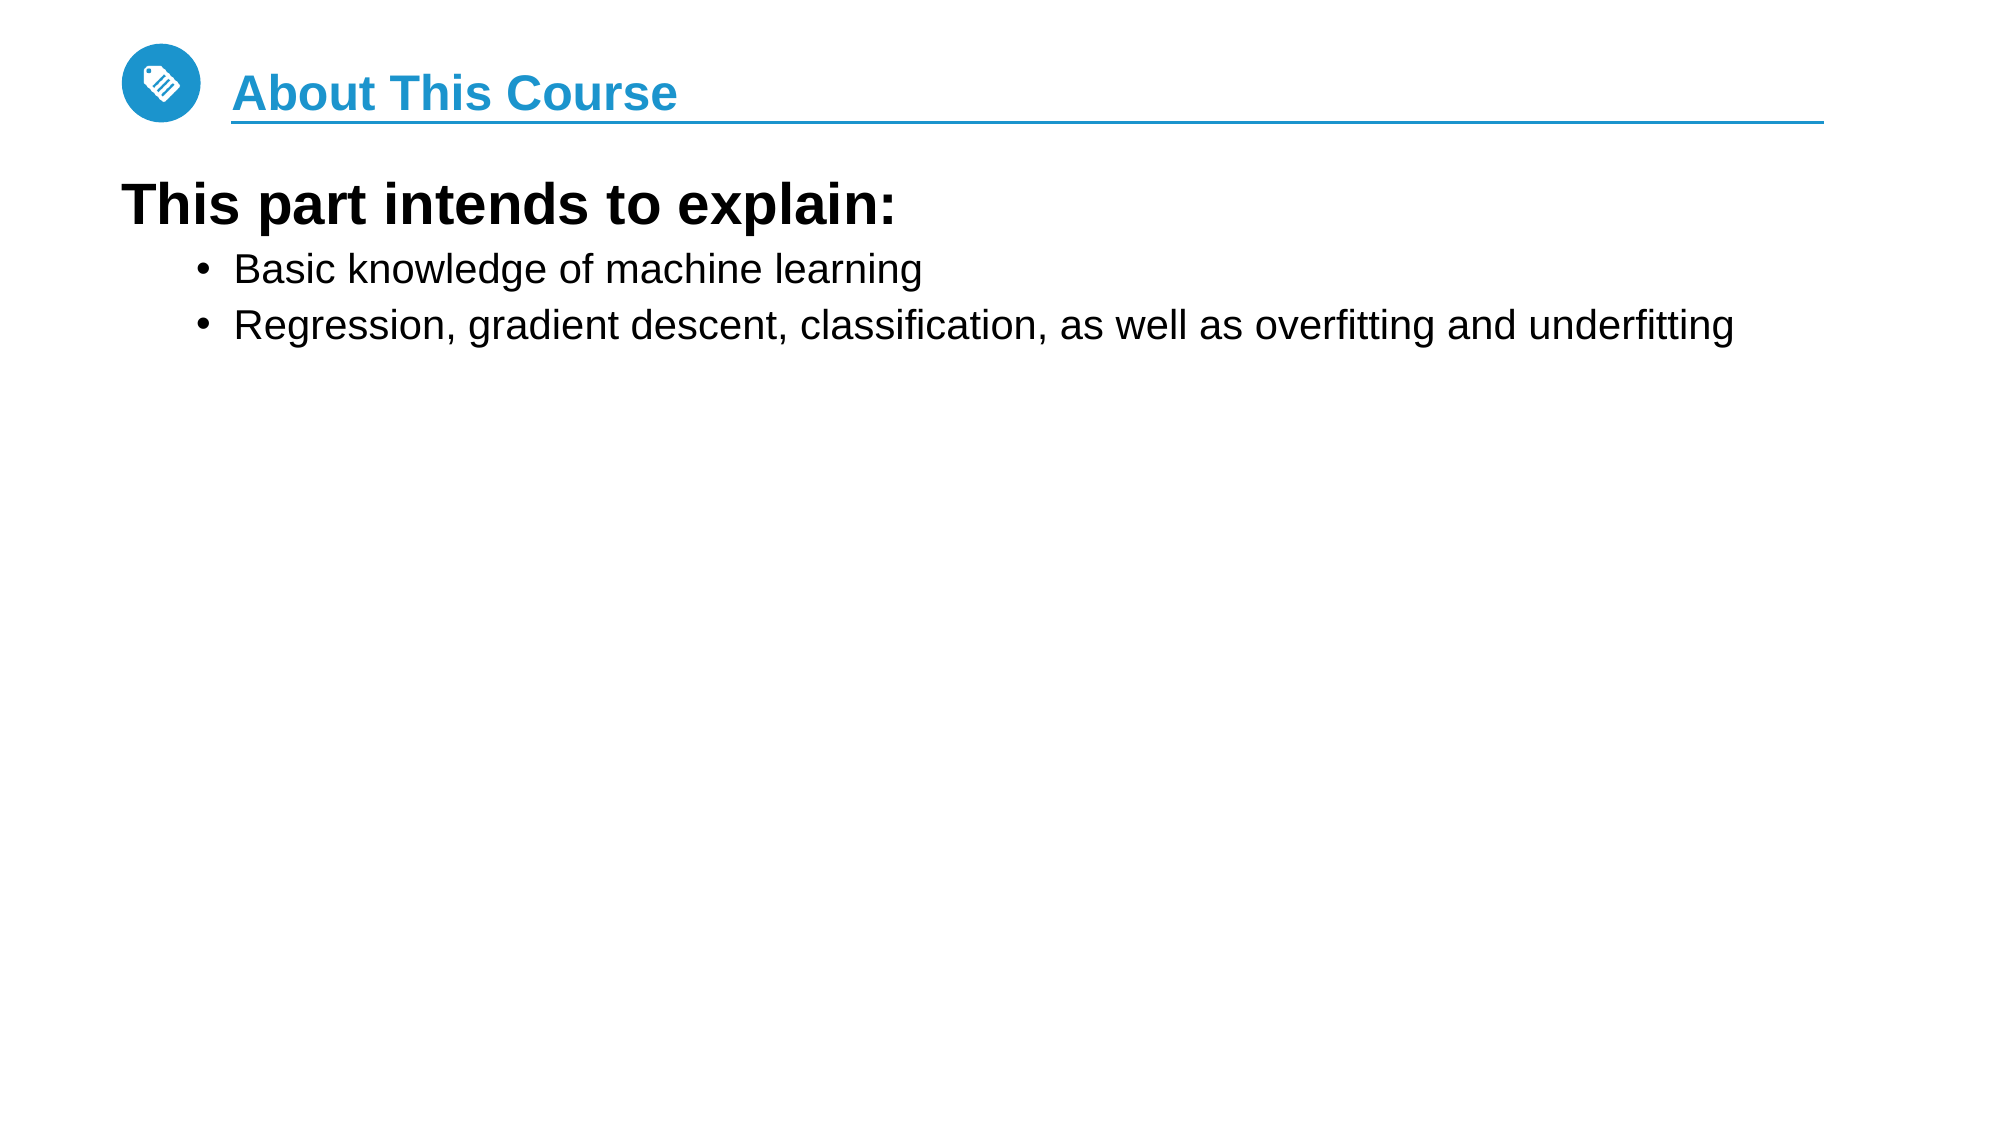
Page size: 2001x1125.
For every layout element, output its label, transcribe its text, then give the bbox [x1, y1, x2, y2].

list This part intends to explain: Basic knowledge of machine learning Regression, gradient descent, classification, as well as overfitting and underfitting [106, 167, 1825, 1035]
picture [131, 53, 191, 113]
title About This Course [231, 73, 1825, 122]
